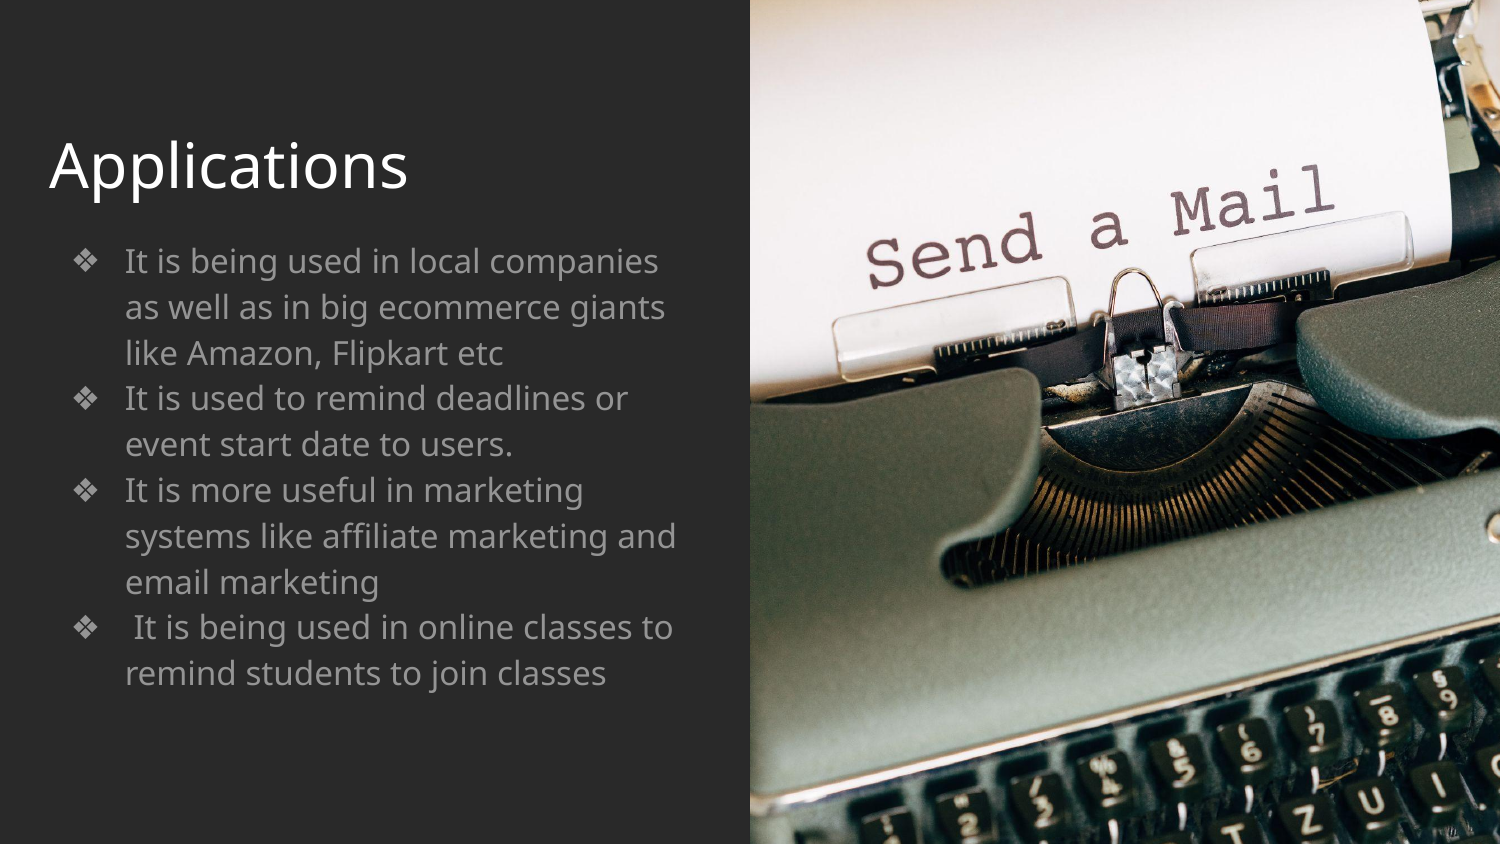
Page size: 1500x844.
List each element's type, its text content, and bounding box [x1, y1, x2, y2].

picture [736, 0, 1500, 844]
subtitle Applications It is being used in local companies as well as in big ecommerce giants like Amazon, Flipkart etc It is used to remind deadlines or event start date to users. It is more useful in marketing systems like affiliate marketing and email marketing It is being used in online classes to remind students to join classes [34, 20, 699, 787]
